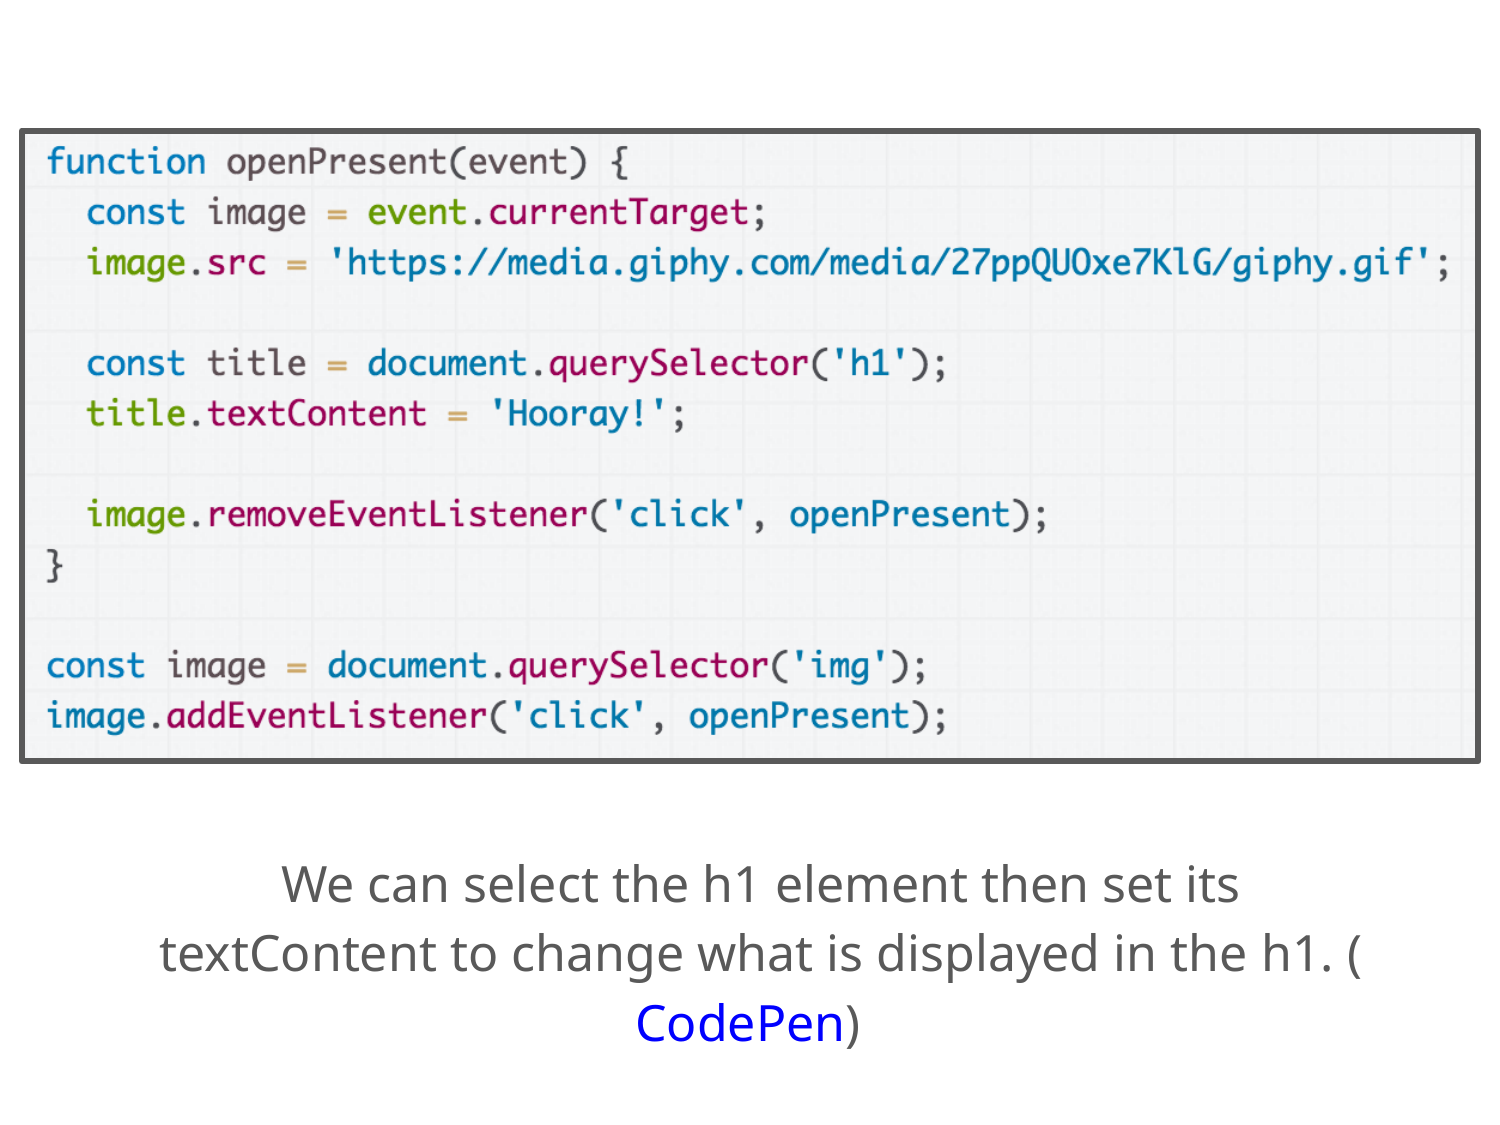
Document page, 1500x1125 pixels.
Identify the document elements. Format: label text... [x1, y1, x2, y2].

picture [24, 133, 1476, 759]
text_box We can select the h1 element then set its textContent to change what is displayed in the h1. (CodePen) [139, 828, 1383, 971]
